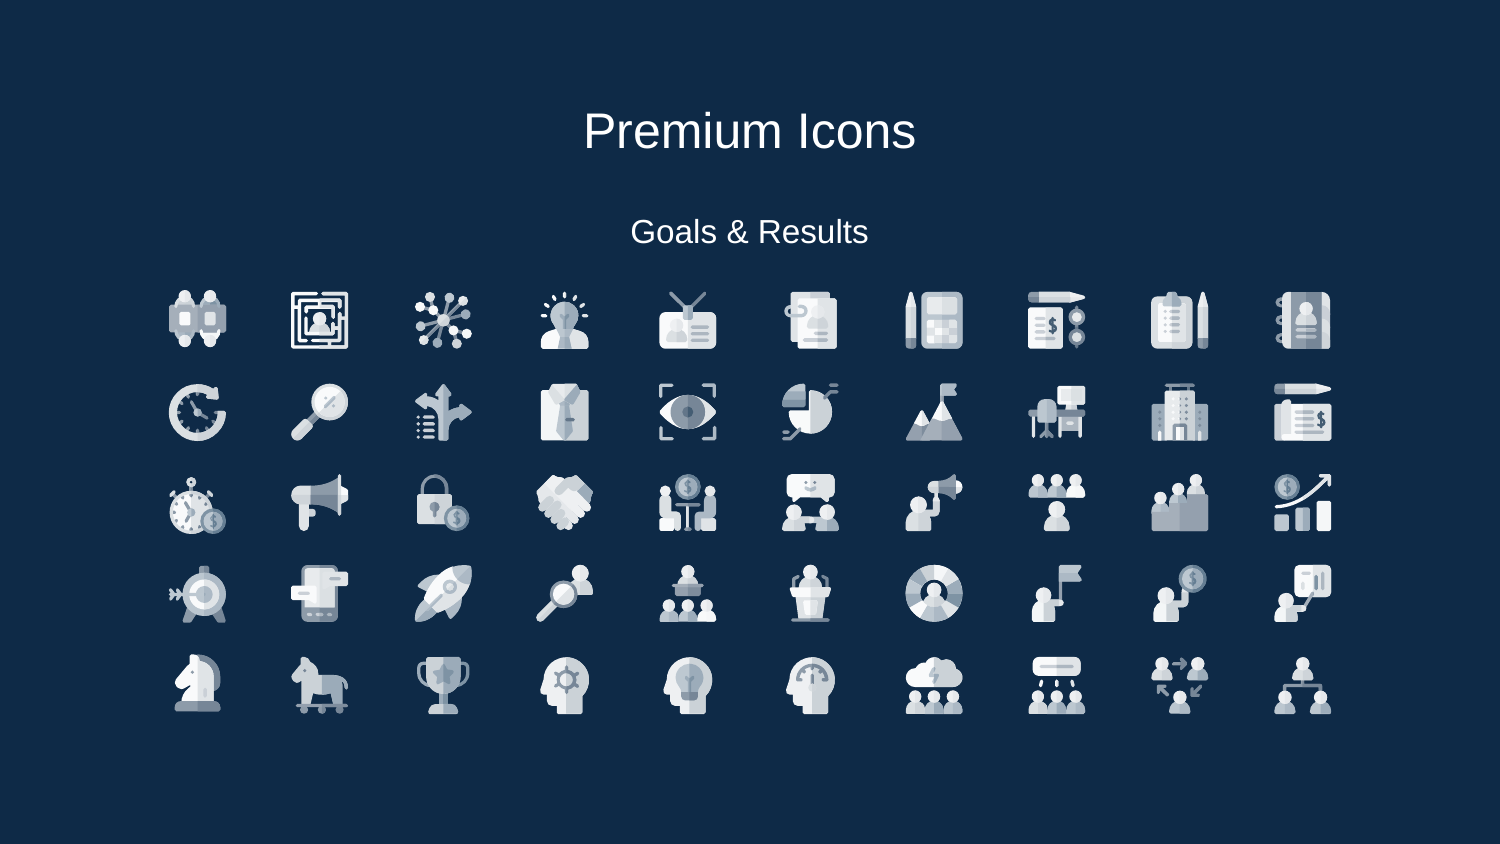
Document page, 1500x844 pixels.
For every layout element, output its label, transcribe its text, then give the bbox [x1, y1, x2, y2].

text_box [540, 383, 589, 441]
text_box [540, 291, 589, 350]
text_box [290, 473, 349, 532]
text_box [905, 473, 963, 532]
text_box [789, 564, 832, 622]
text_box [781, 473, 840, 532]
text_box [414, 291, 473, 349]
title Premium Icons [117, 83, 1383, 163]
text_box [1274, 473, 1332, 532]
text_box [659, 473, 717, 532]
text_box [535, 564, 594, 622]
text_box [416, 656, 470, 715]
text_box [1150, 291, 1209, 349]
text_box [1031, 564, 1083, 623]
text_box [414, 564, 473, 623]
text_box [1151, 656, 1209, 715]
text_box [168, 289, 227, 348]
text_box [659, 291, 717, 349]
text_box Goals & Results [498, 194, 1002, 274]
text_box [290, 656, 349, 715]
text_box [1153, 564, 1207, 623]
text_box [659, 564, 717, 623]
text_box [168, 383, 227, 442]
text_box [785, 656, 836, 715]
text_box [905, 656, 964, 715]
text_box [416, 474, 470, 532]
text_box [290, 383, 349, 441]
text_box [174, 654, 221, 712]
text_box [539, 656, 590, 715]
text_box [781, 383, 840, 441]
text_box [905, 291, 963, 349]
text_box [535, 474, 592, 531]
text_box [1274, 656, 1332, 715]
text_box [1151, 383, 1209, 441]
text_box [1274, 564, 1332, 623]
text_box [783, 291, 837, 349]
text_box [1028, 385, 1086, 439]
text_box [662, 656, 713, 715]
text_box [168, 476, 227, 535]
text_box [1275, 291, 1331, 349]
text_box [168, 565, 227, 623]
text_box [414, 383, 472, 441]
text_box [1028, 473, 1086, 532]
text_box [290, 564, 349, 623]
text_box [1274, 383, 1332, 441]
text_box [1151, 473, 1209, 532]
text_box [1027, 291, 1086, 349]
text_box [905, 564, 963, 622]
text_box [1028, 656, 1086, 715]
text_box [905, 383, 964, 441]
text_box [290, 291, 349, 349]
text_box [658, 383, 717, 441]
